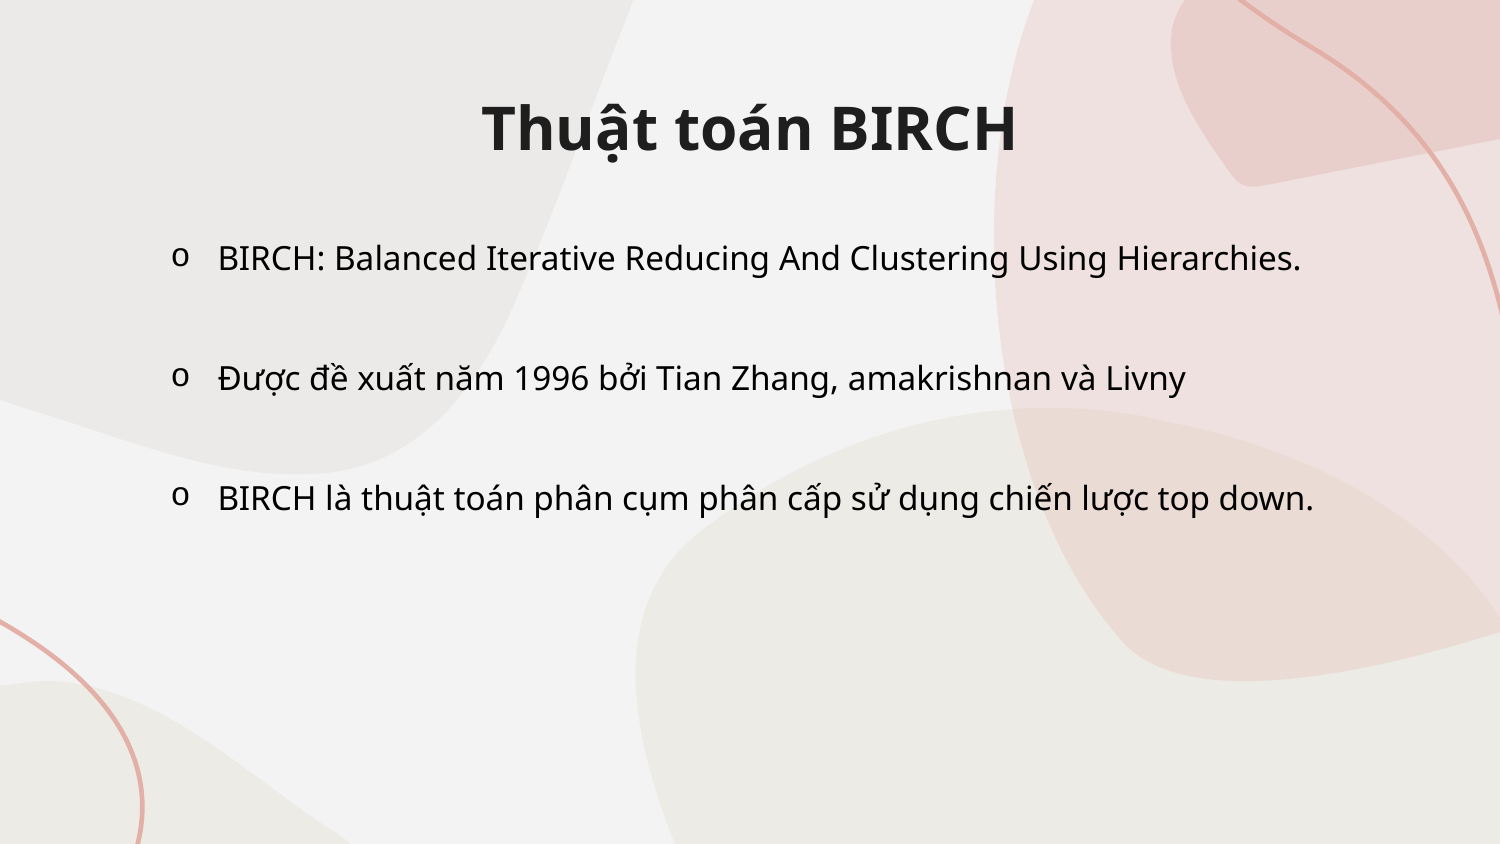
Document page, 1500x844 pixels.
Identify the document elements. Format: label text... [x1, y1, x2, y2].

title Thuật toán BIRCH [118, 71, 1382, 180]
text_box [118, 194, 1383, 313]
text_box BIRCH: Balanced Iterative Reducing And Clustering Using Hierarchies. Được đề xuất năm 1996 bởi Tian Zhang, amakrishnan và Livny BIRCH là thuật toán phân cụm phân cấp sử dụng chiến lược top down. [155, 210, 1363, 525]
